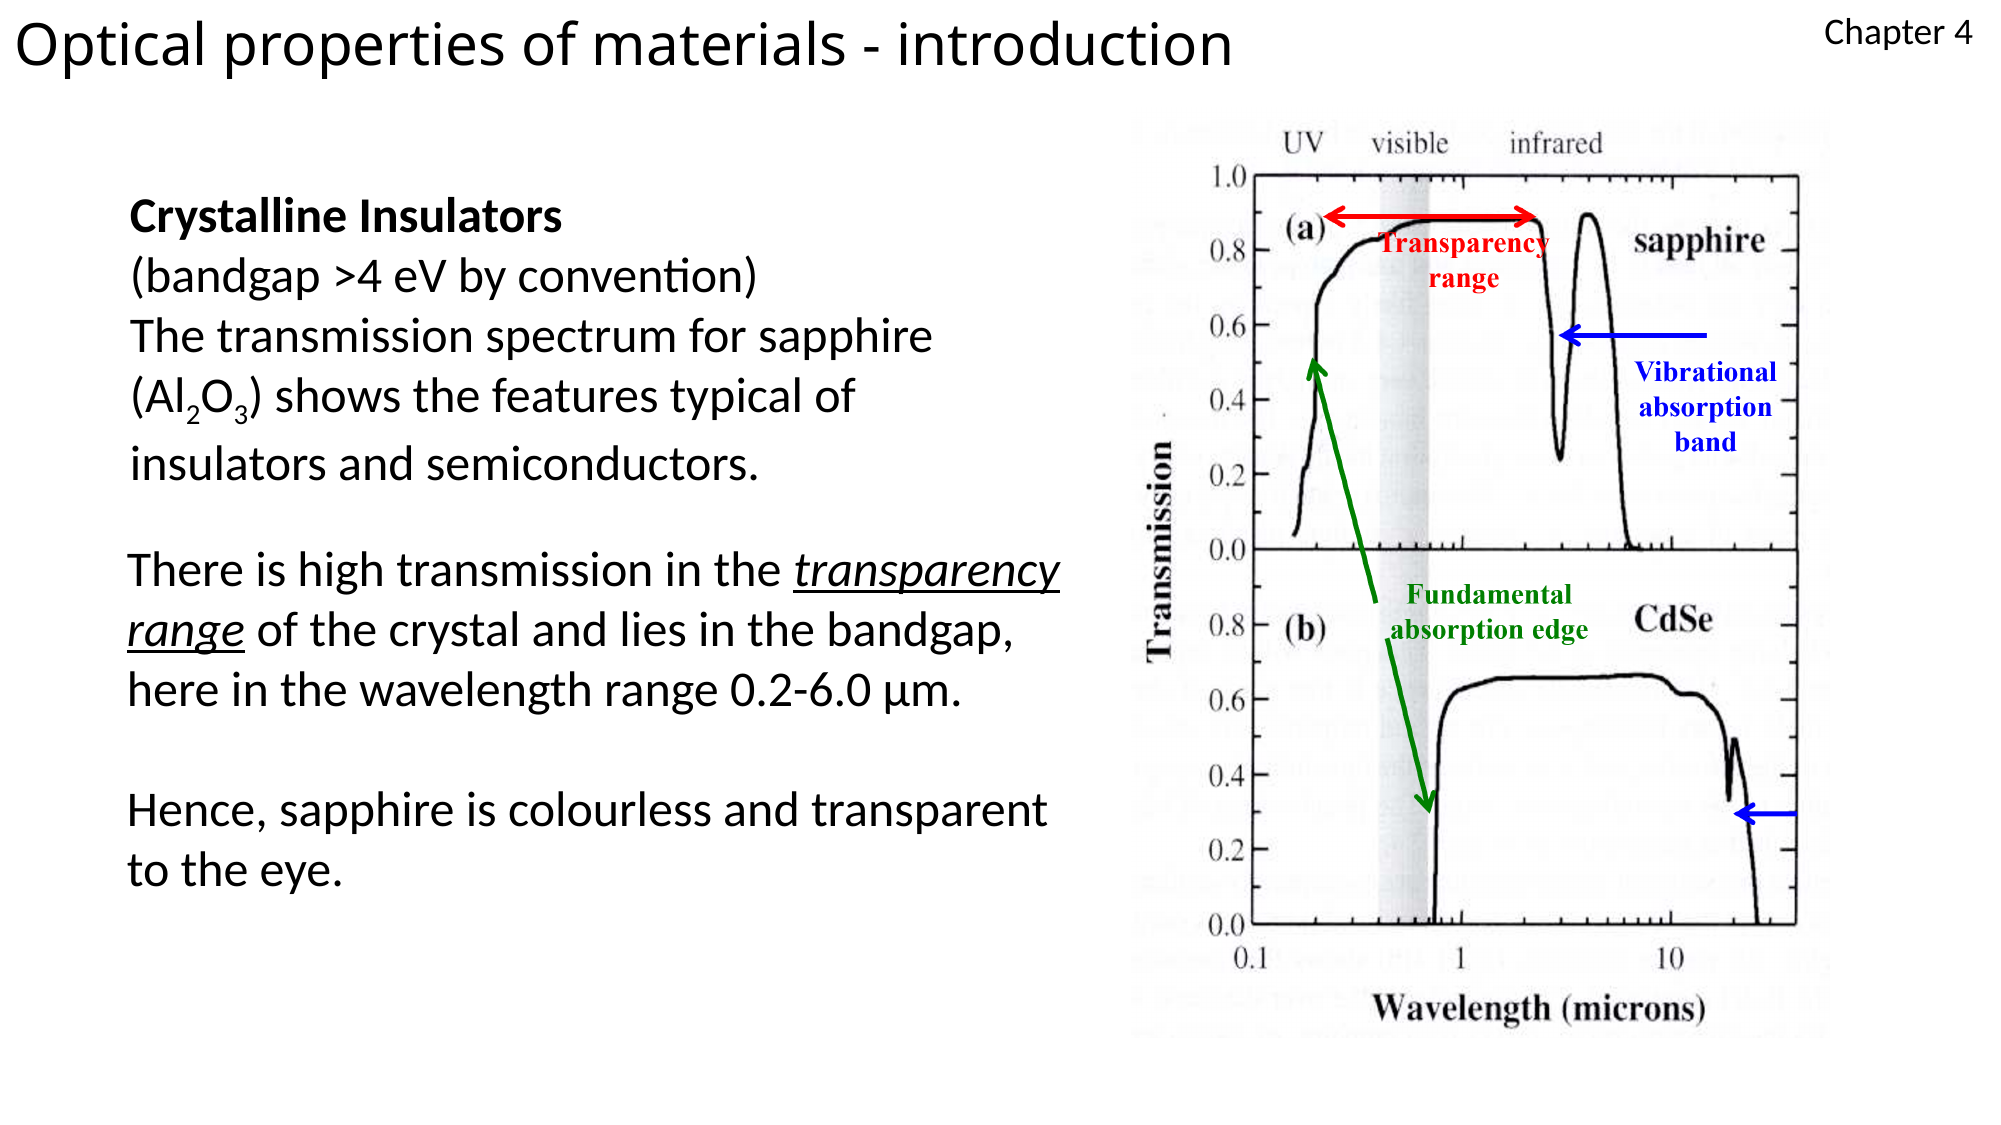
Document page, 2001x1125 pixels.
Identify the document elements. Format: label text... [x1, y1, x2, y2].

text_box Chapter 4 [1809, 0, 1988, 60]
picture [1131, 107, 1830, 1038]
text_box There is high transmission in the transparency range of the crystal and lies in the bandgap, here in the wavelength range 0.2-6.0 μm. Hence, sapphire is colourless and transparent to the eye. [112, 529, 1093, 965]
text_box Crystalline Insulators (bandgap >4 eV by convention) The transmission spectrum for sapphire (Al2O3) shows the features typical of insulators and semiconductors. [115, 174, 1053, 498]
text_box Optical properties of materials - introduction [0, 0, 1455, 85]
